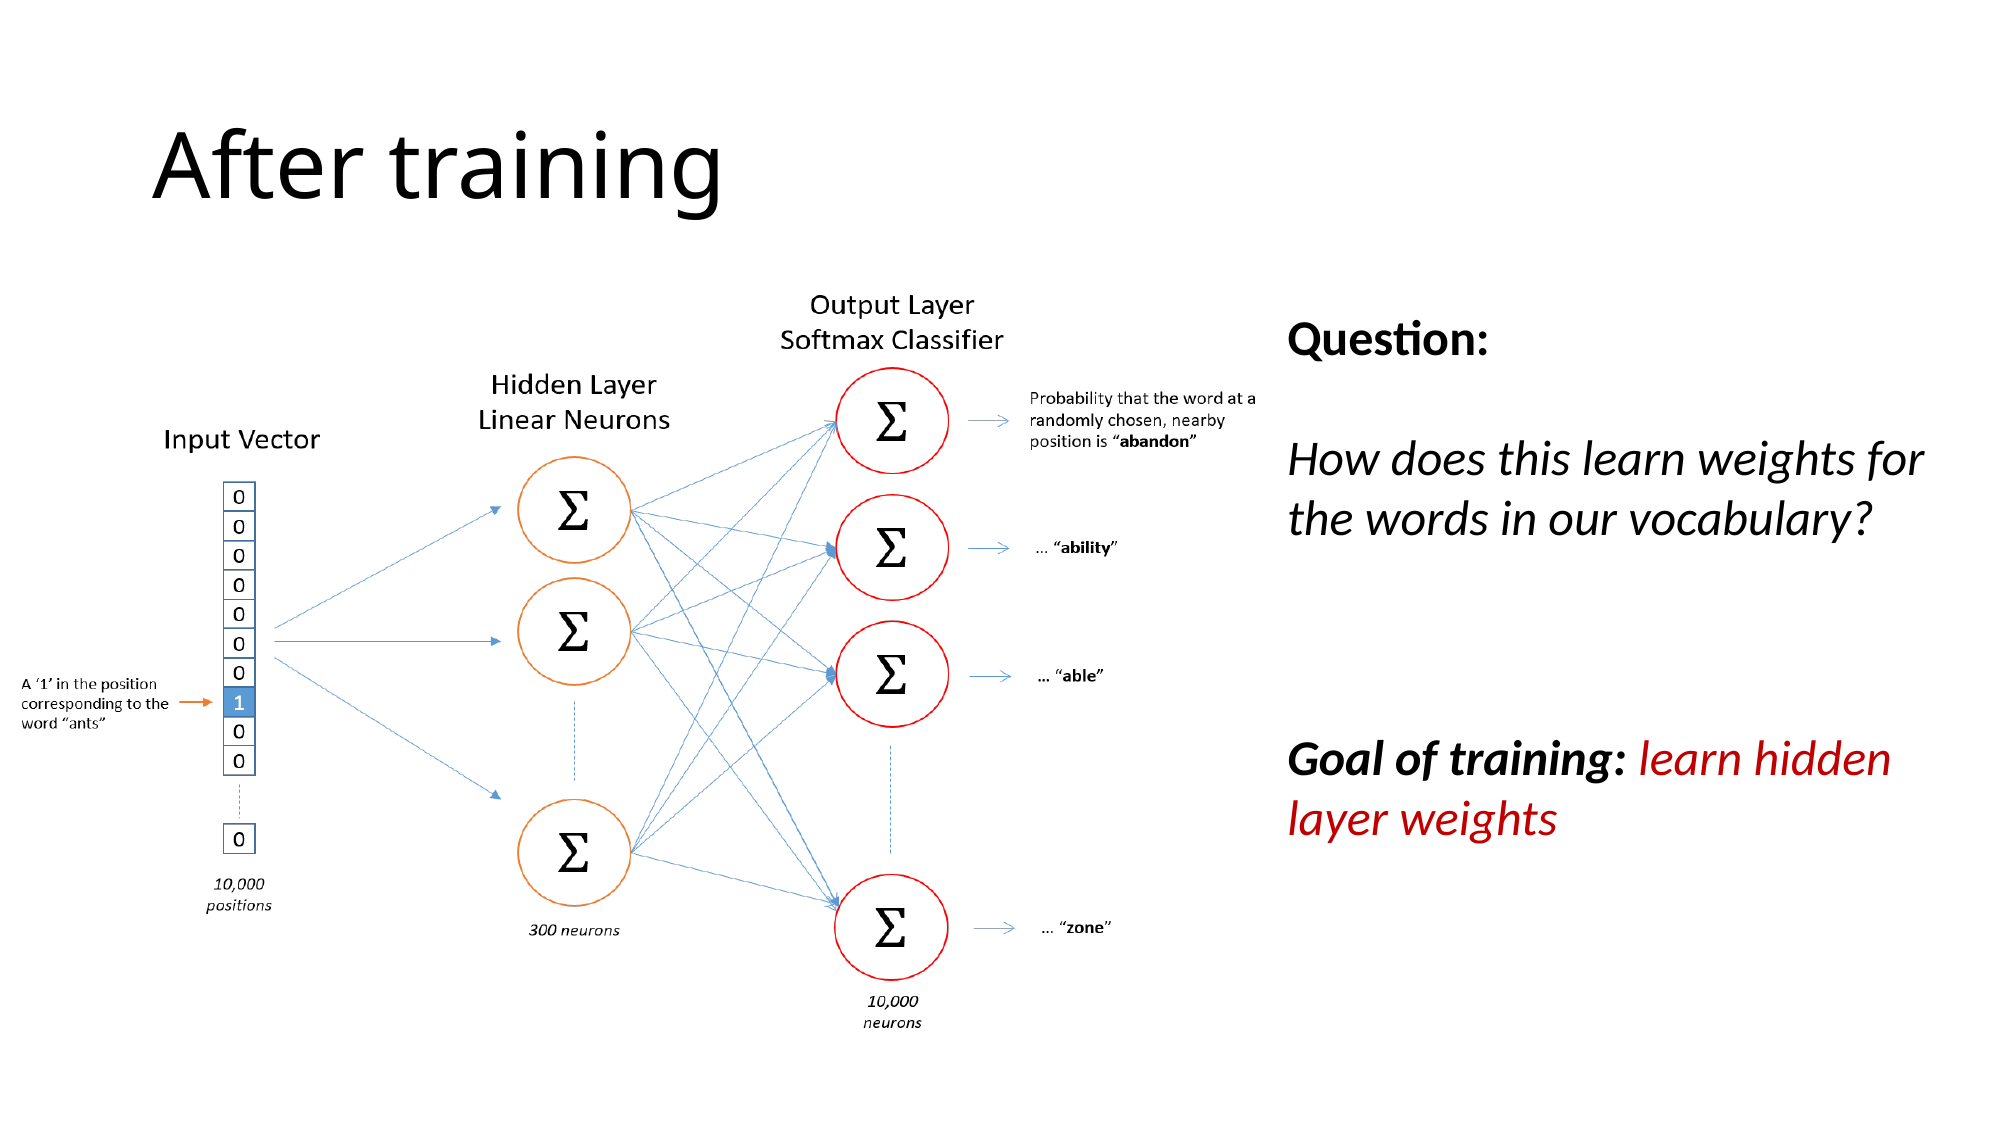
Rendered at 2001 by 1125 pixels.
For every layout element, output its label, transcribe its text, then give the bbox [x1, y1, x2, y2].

title After training [137, 59, 1863, 278]
picture [8, 277, 1311, 1043]
text_box Question: How does this learn weights for the words in our vocabulary? Goal of training: learn hidden layer weights [1311, 298, 1950, 854]
